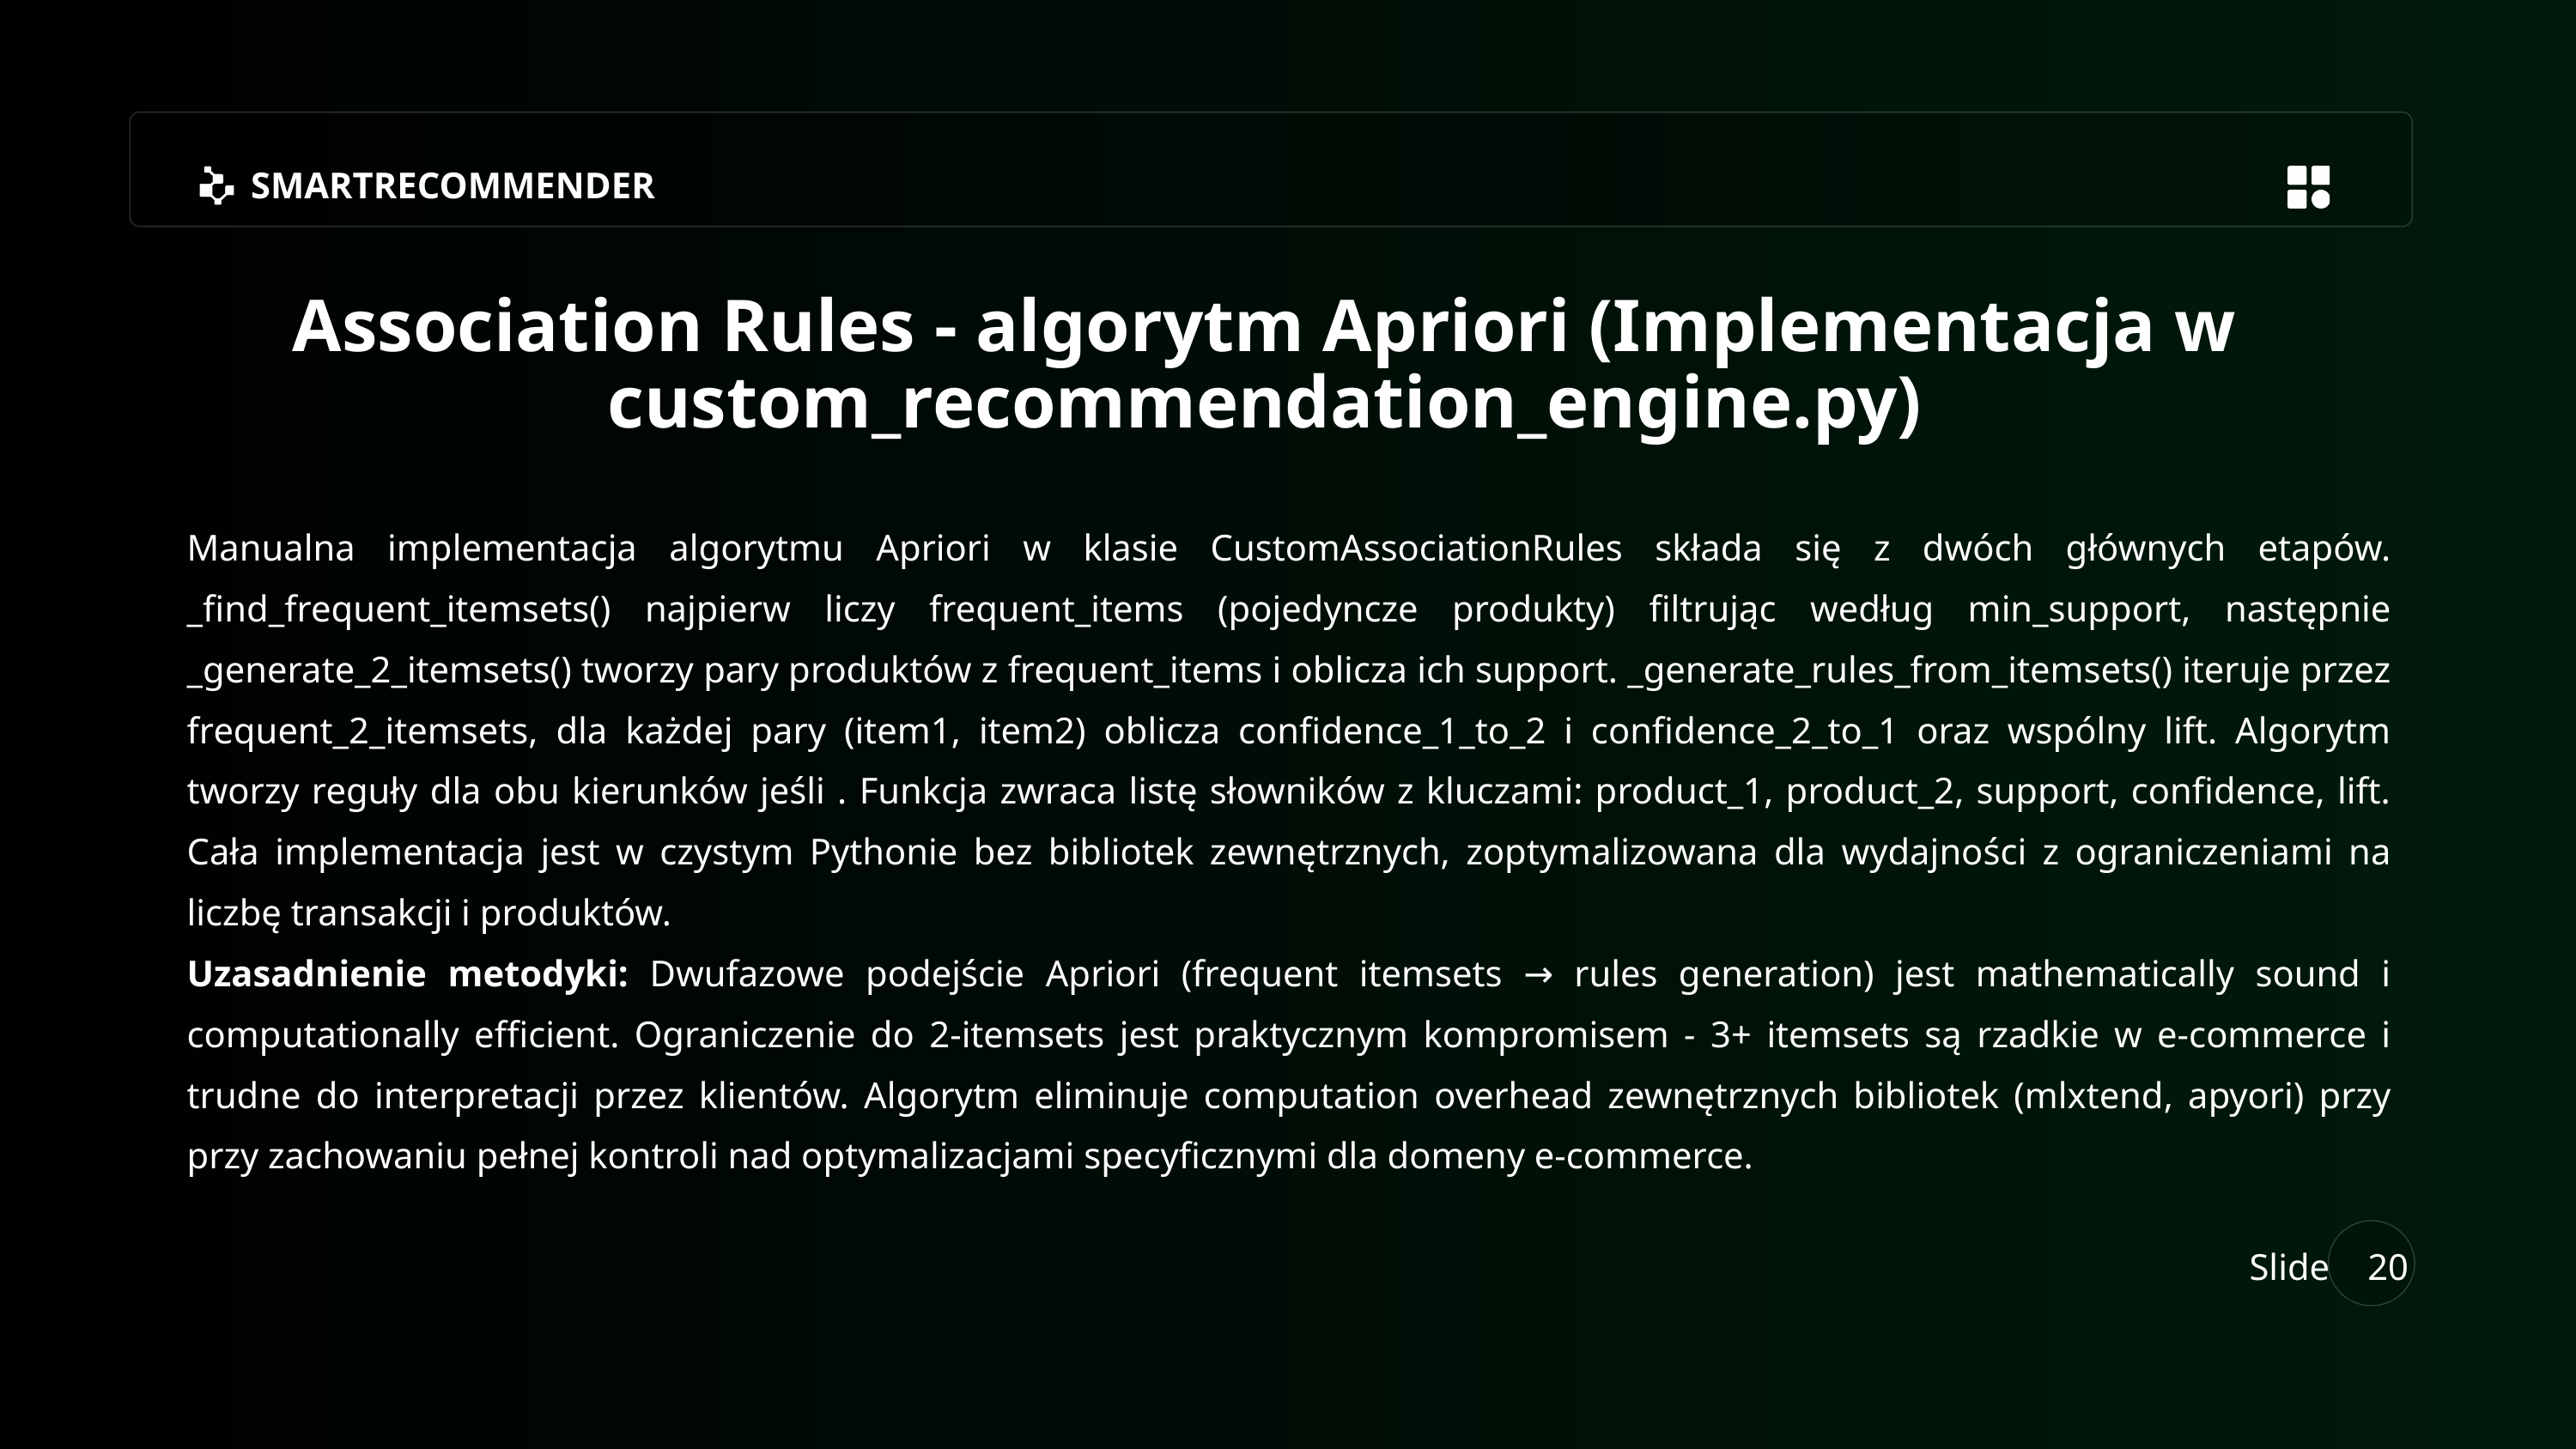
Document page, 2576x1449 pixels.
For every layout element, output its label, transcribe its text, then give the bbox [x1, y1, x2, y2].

text_box 20 [2363, 1226, 2413, 1288]
text_box Slide [2150, 1226, 2330, 1288]
text_box [2326, 1180, 2451, 1343]
text_box SMARTRECOMMENDER [251, 172, 679, 207]
text_box [125, 91, 2451, 263]
text_box [199, 166, 234, 205]
text_box Association Rules - algorytm Apriori (Implementacja w custom_recommendation_engine.py) [268, 288, 2262, 443]
text_box [2287, 166, 2330, 209]
